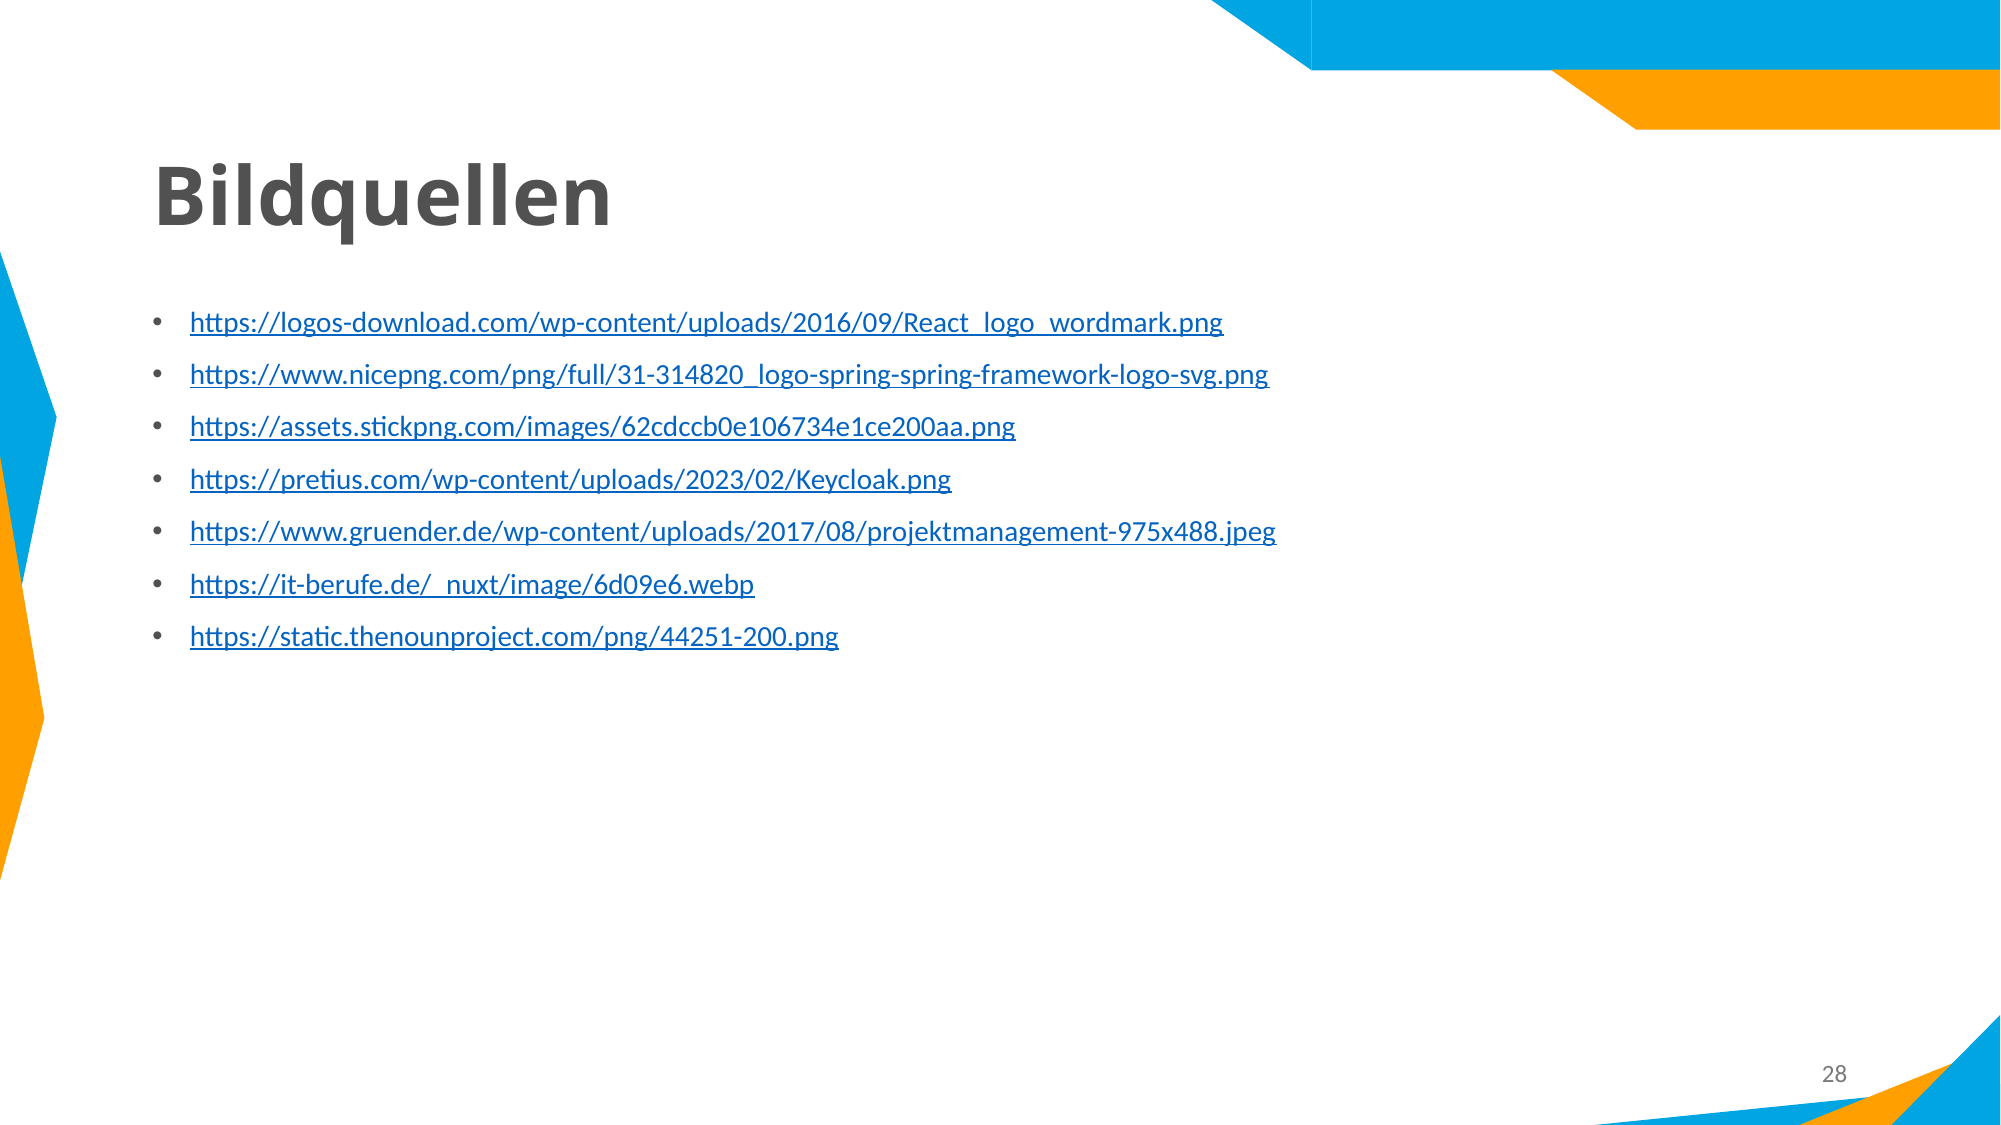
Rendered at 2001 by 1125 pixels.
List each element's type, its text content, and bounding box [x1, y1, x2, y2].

list https://logos-download.com/wp-content/uploads/2016/09/React_logo_wordmark.png https://www.nicepng.com/png/full/31-314820_logo-spring-spring-framework-logo-svg.png https://assets.stickpng.com/images/62cdccb0e106734e1ce200aa.png https://pretius.com/wp-content/uploads/2023/02/Keycloak.png https://www.gruender.de/wp-content/uploads/2017/08/projektmanagement-975x488.jpeg https://it-berufe.de/_nuxt/image/6d09e6.webp https://static.thenounproject.com/png/44251-200.png [137, 299, 1863, 1014]
title Bildquellen [137, 147, 1863, 252]
slide_number 28 [1412, 1042, 1863, 1103]
